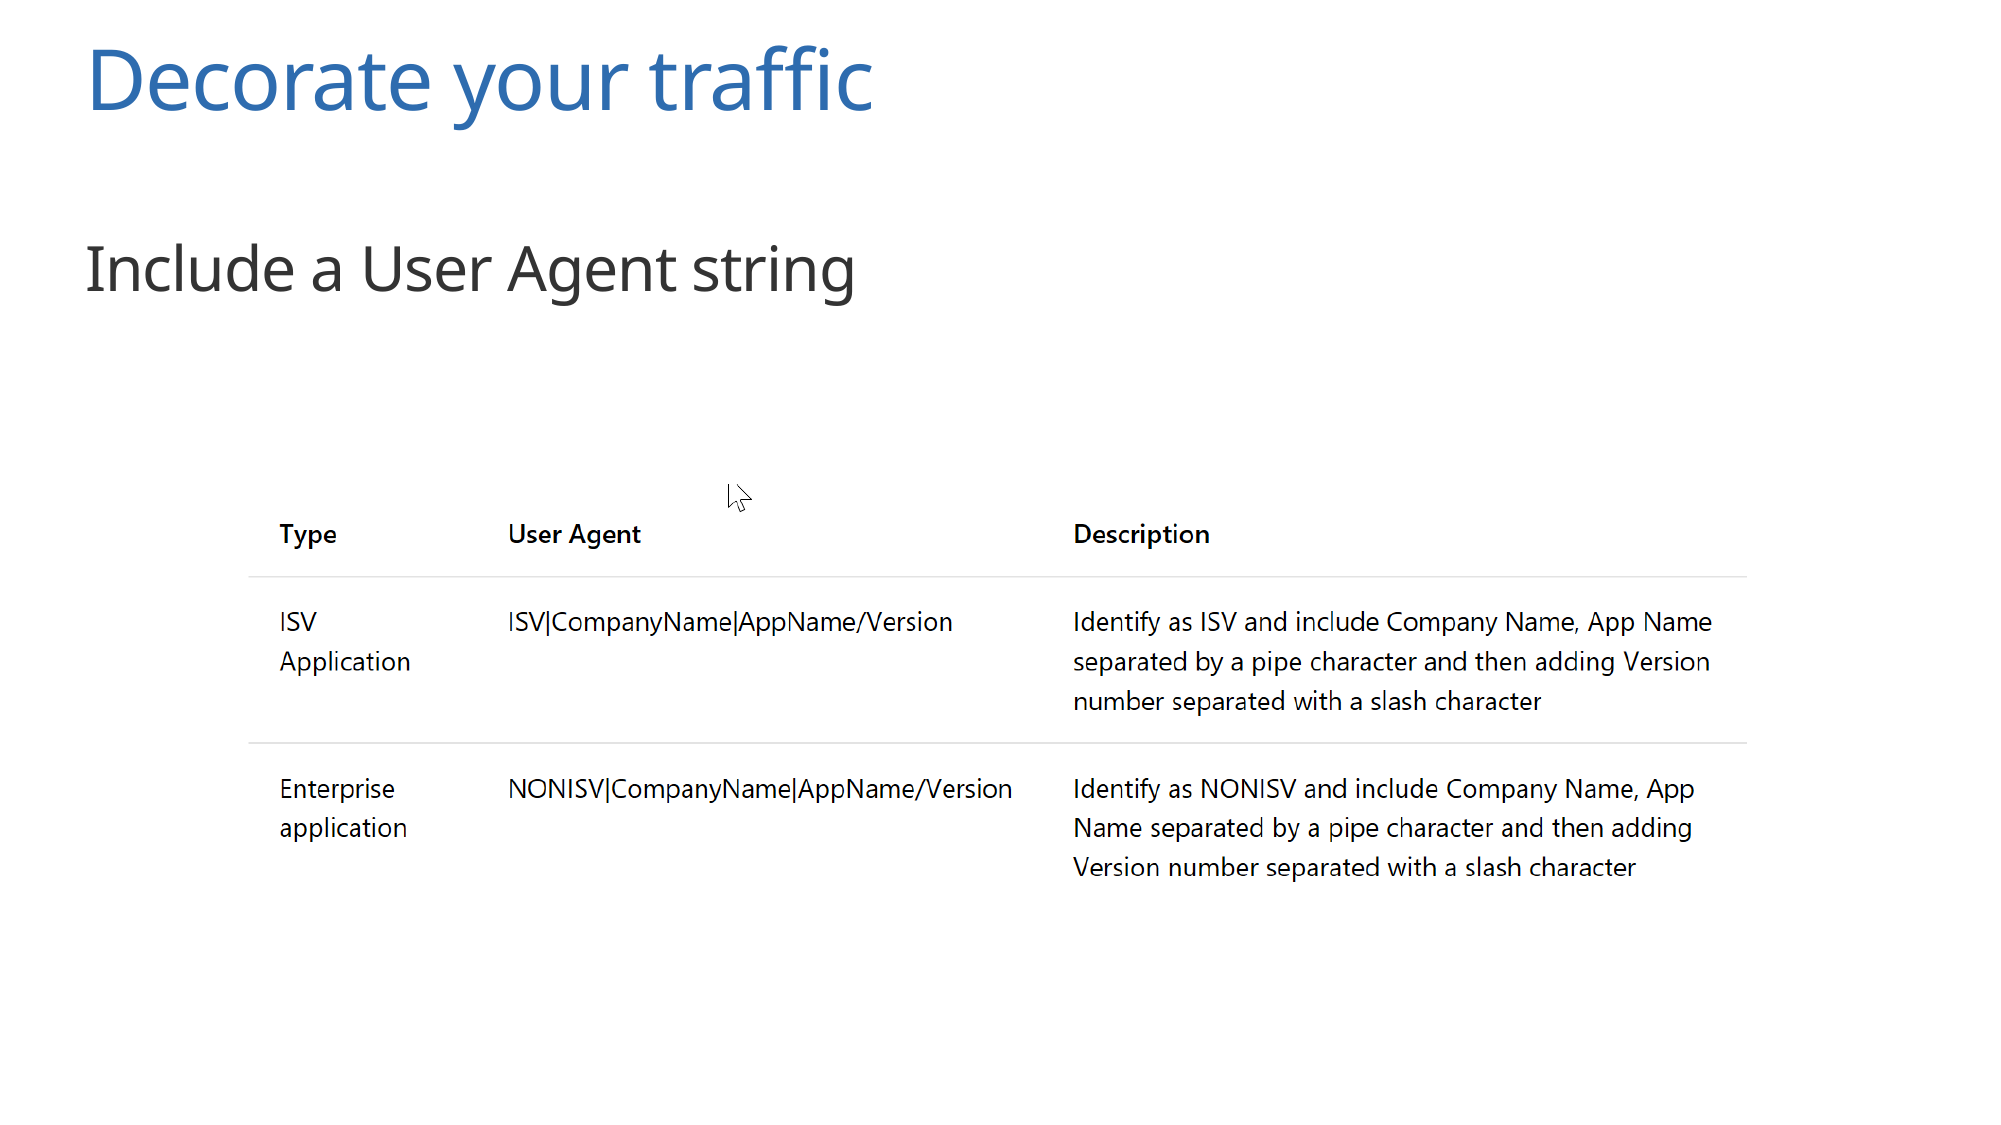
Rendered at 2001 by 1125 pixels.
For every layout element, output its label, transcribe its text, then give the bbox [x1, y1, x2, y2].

list Include a User Agent string [85, 237, 1915, 562]
title Decorate your traffic [85, 37, 1915, 161]
picture [231, 484, 1769, 912]
